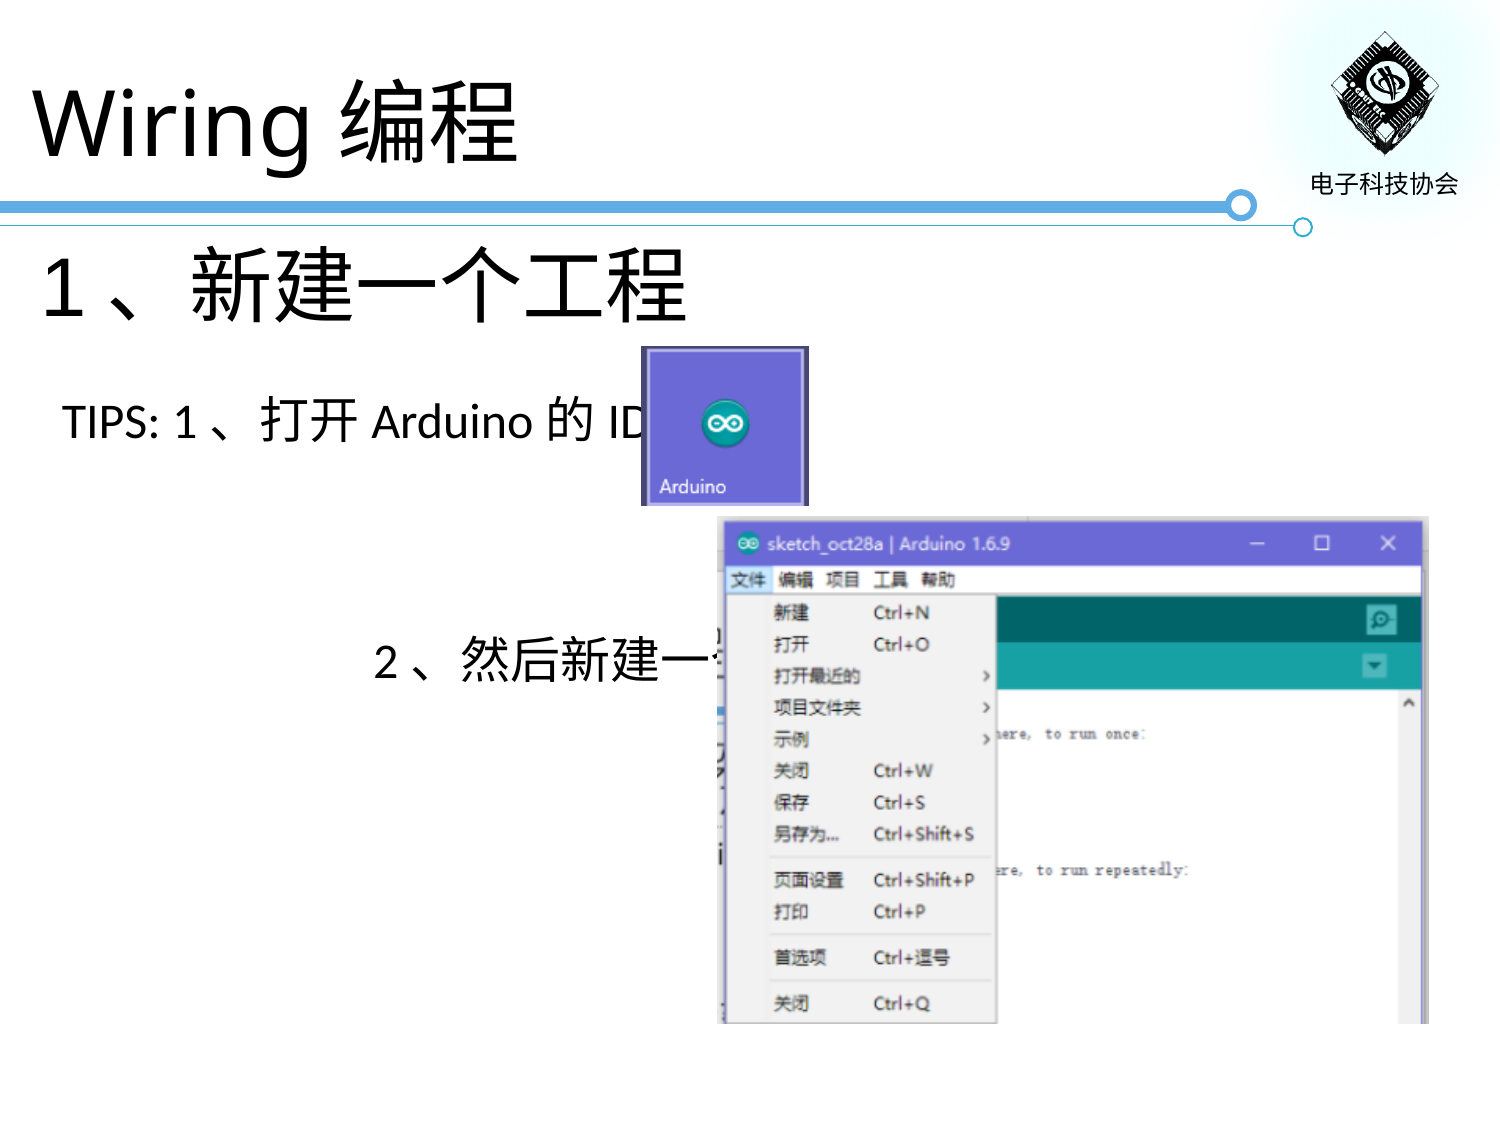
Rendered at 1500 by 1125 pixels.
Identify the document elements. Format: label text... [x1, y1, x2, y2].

title Wiring编程 [16, 28, 1188, 226]
picture [641, 346, 810, 506]
text_box TIPS: 1、打开Arduino的IDE 2、然后新建一个工程 [47, 381, 1237, 697]
picture [717, 516, 1429, 1024]
text_box 1、新建一个工程 [25, 225, 768, 341]
